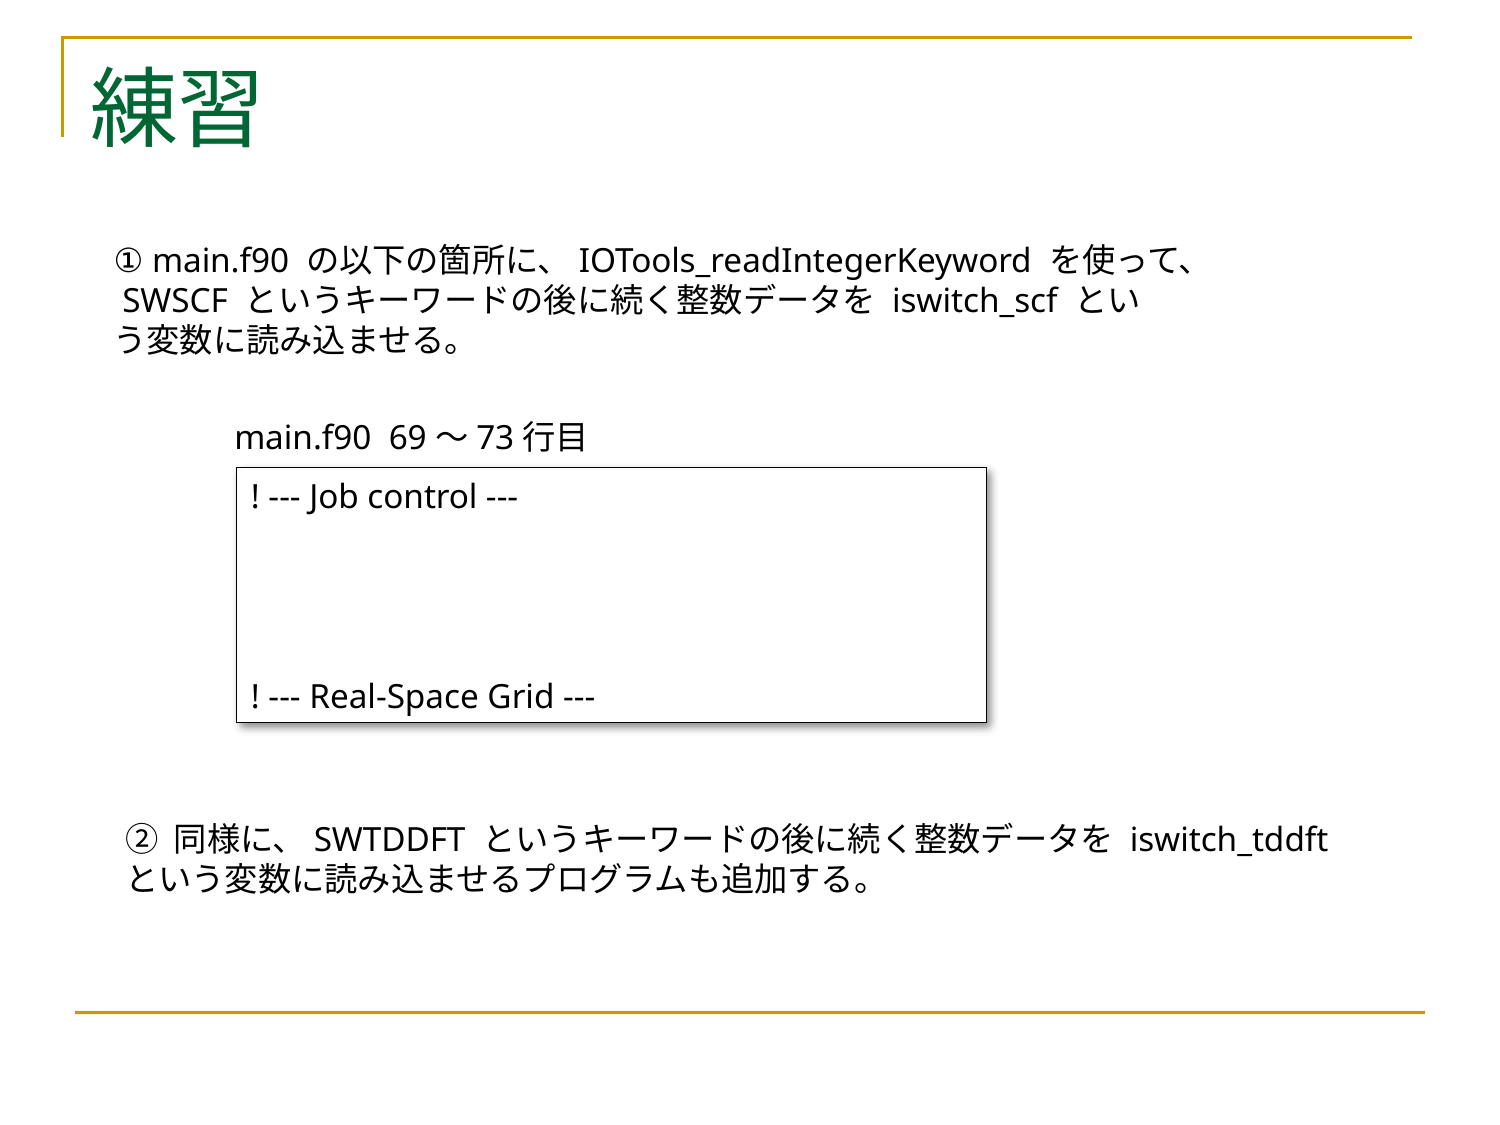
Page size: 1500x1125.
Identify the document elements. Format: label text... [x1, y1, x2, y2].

text_box ② 同様に、SWTDDFT というキーワードの後に続く整数データを iswitch_tddft という変数に読み込ませるプログラムも追加する。 [110, 810, 1344, 906]
text_box ! --- Job control --- ! --- Real-Space Grid --- [236, 467, 987, 723]
text_box main.f90 69〜73行目 [219, 408, 611, 464]
text_box ① main.f90 の以下の箇所に、IOTools_readIntegerKeyword を使って、 SWSCF というキーワードの後に続く整数データを iswitch_scf とい う変数に読み込ませる。 [98, 231, 1227, 367]
title 練習 [75, 45, 1425, 233]
